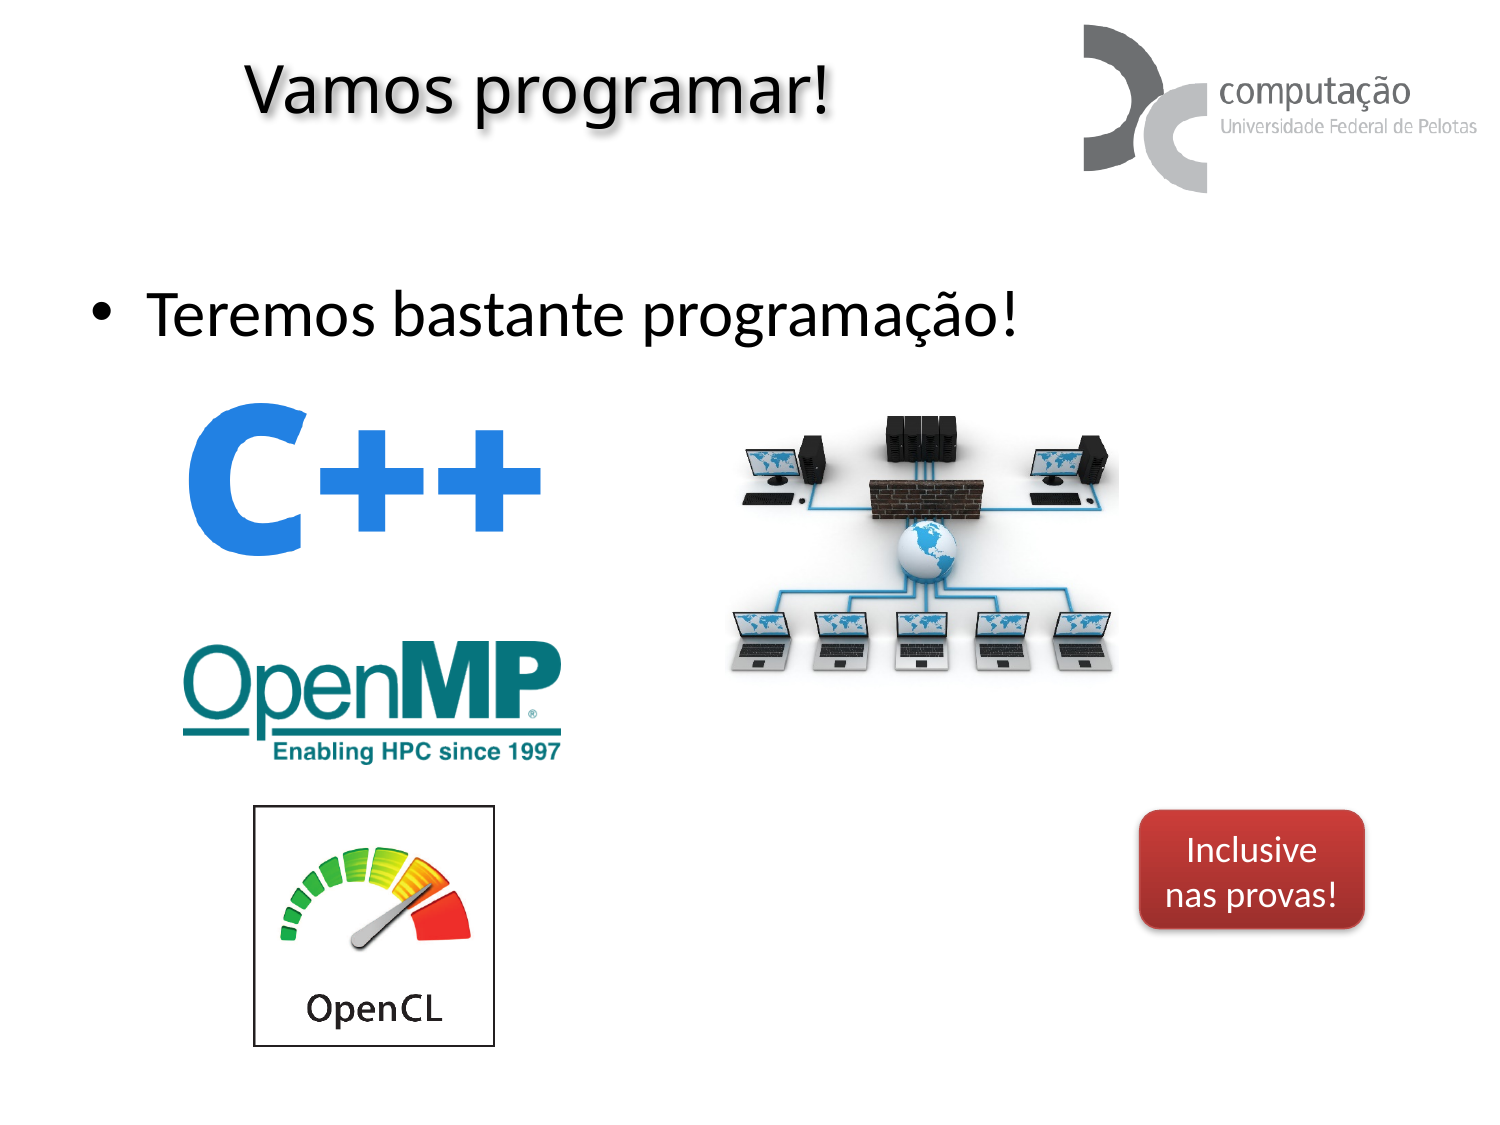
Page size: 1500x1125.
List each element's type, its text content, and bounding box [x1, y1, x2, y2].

list Teremos bastante programação! [75, 262, 1425, 1005]
picture [724, 396, 1120, 693]
text_box Inclusive nas provas! [1138, 809, 1365, 930]
picture [253, 805, 495, 1047]
title Vamos programar! [0, 23, 1075, 149]
picture [123, 303, 613, 765]
picture [1077, 20, 1480, 197]
